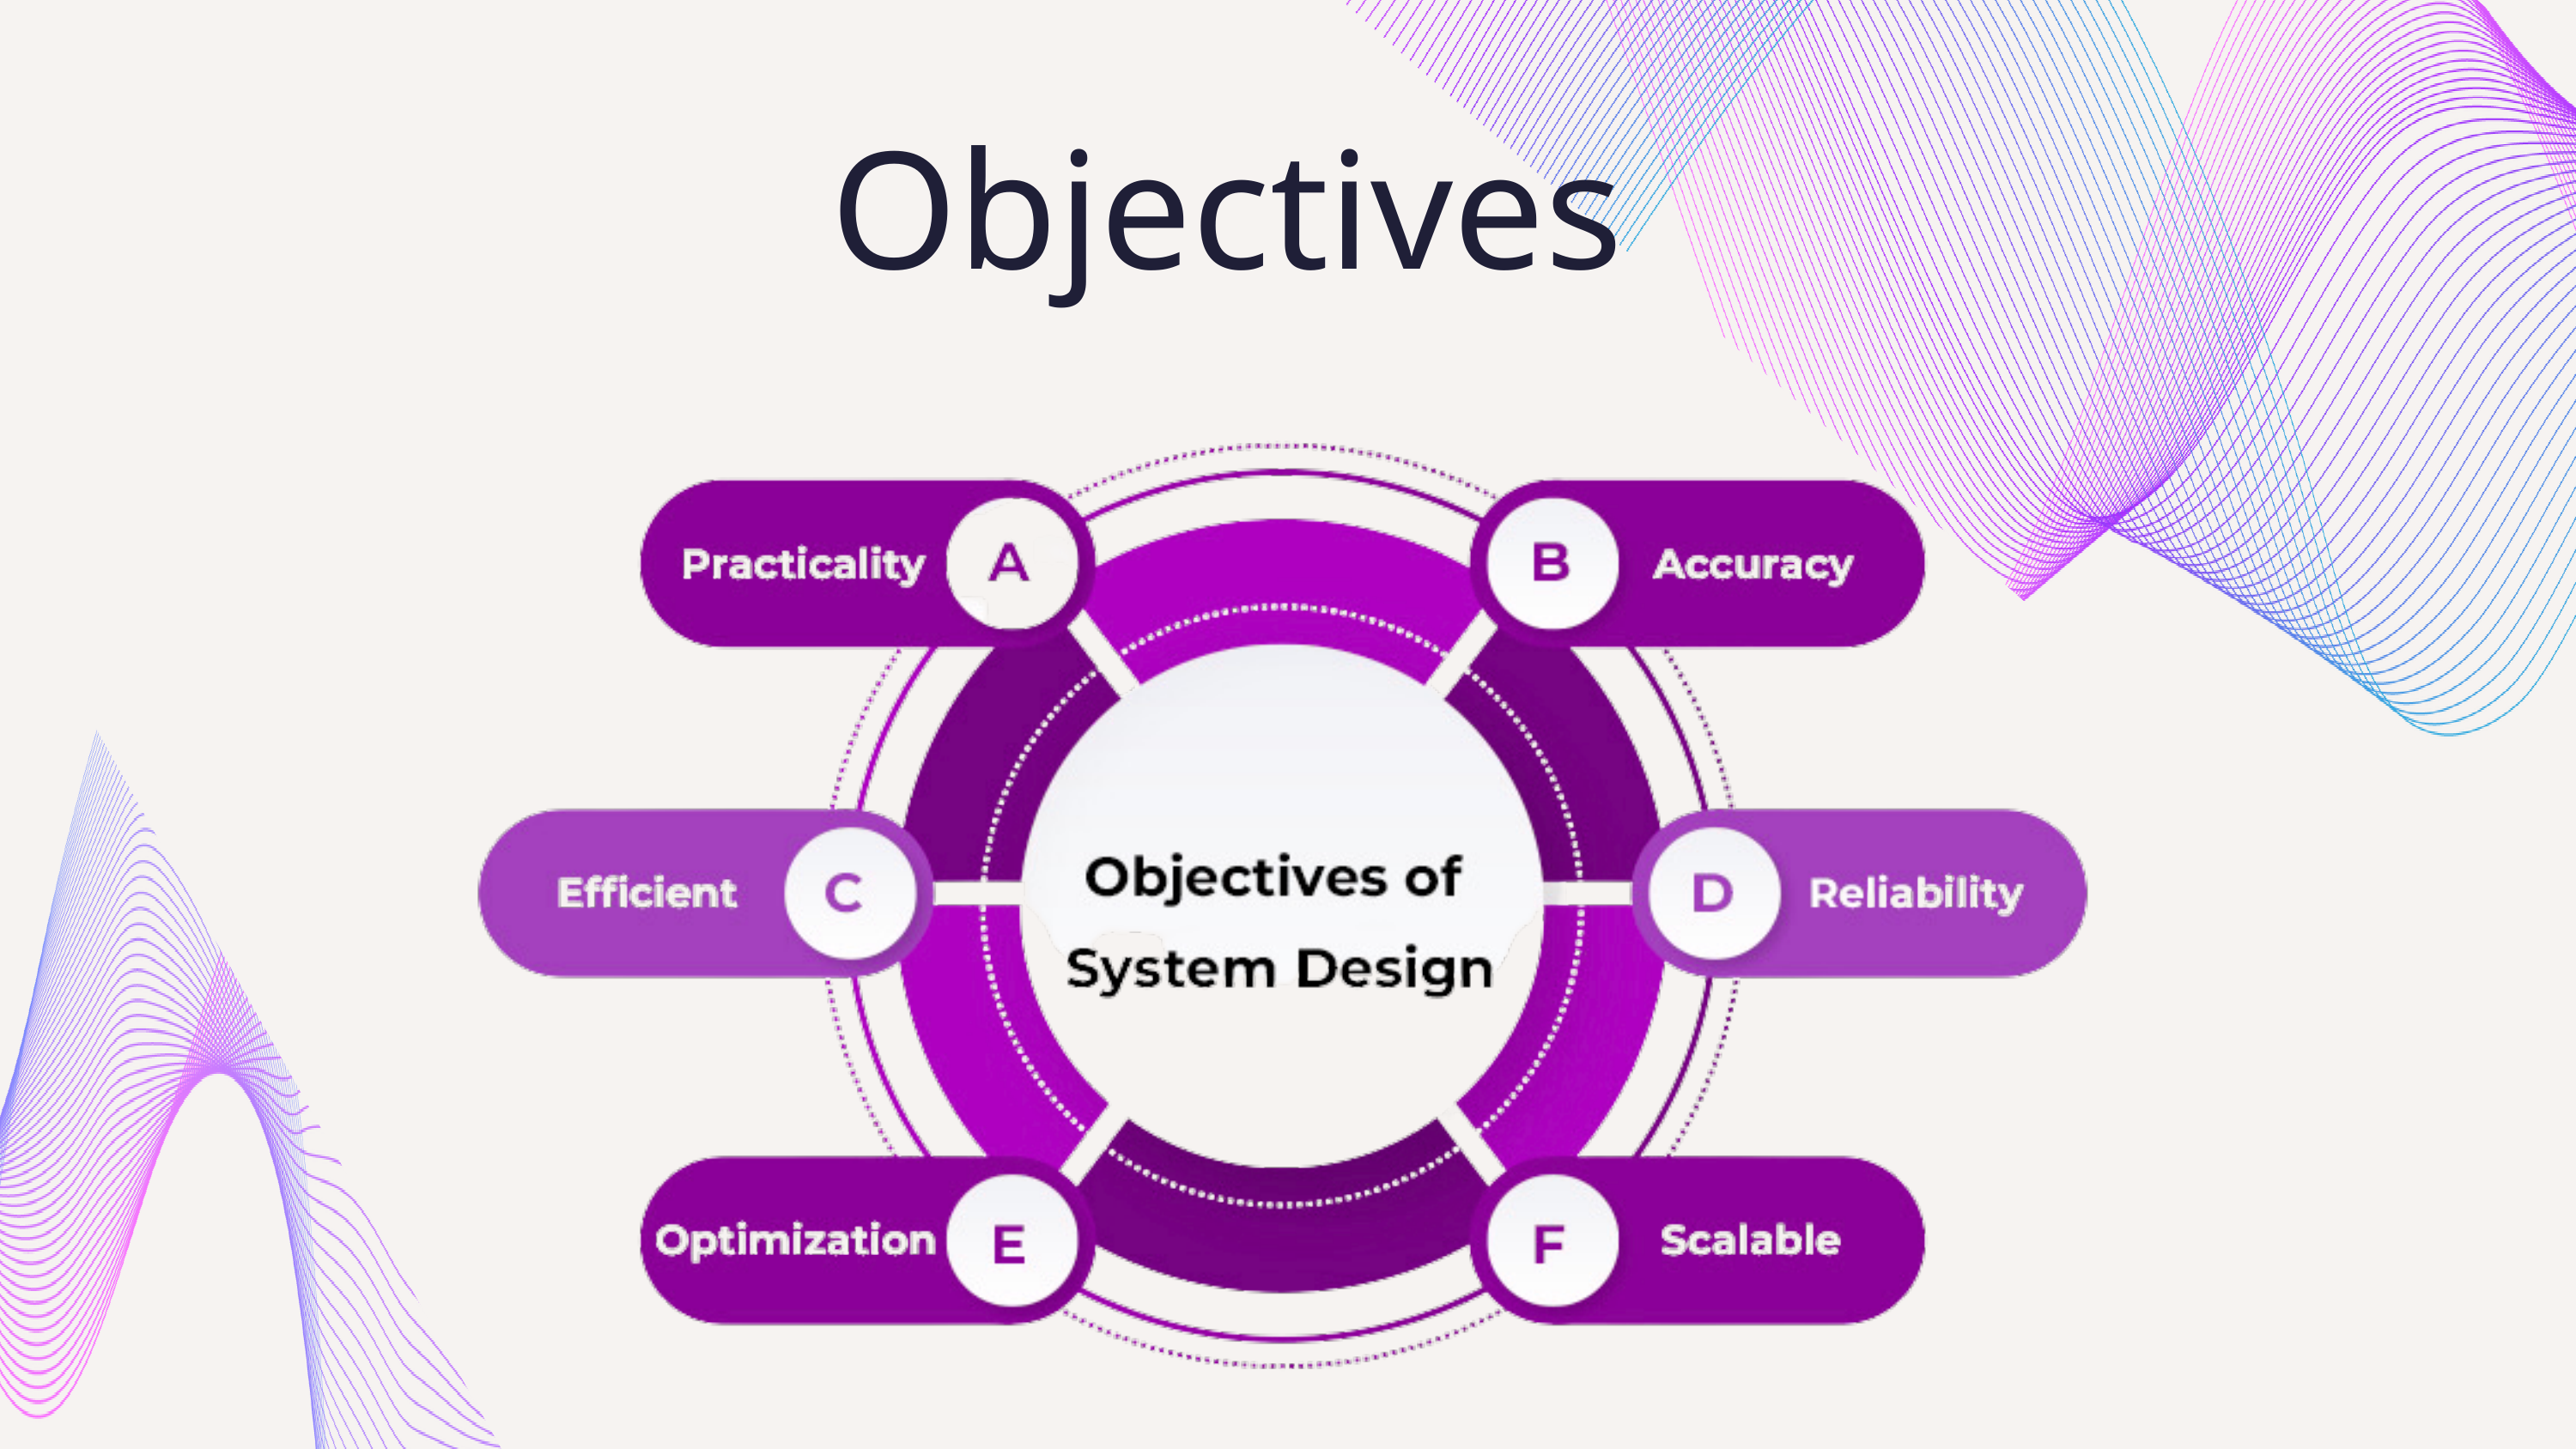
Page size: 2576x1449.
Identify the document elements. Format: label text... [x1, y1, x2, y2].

text_box Objectives [144, 74, 2310, 302]
text_box [383, 342, 2193, 1449]
text_box [0, 558, 383, 1449]
text_box [1340, 0, 2576, 1064]
